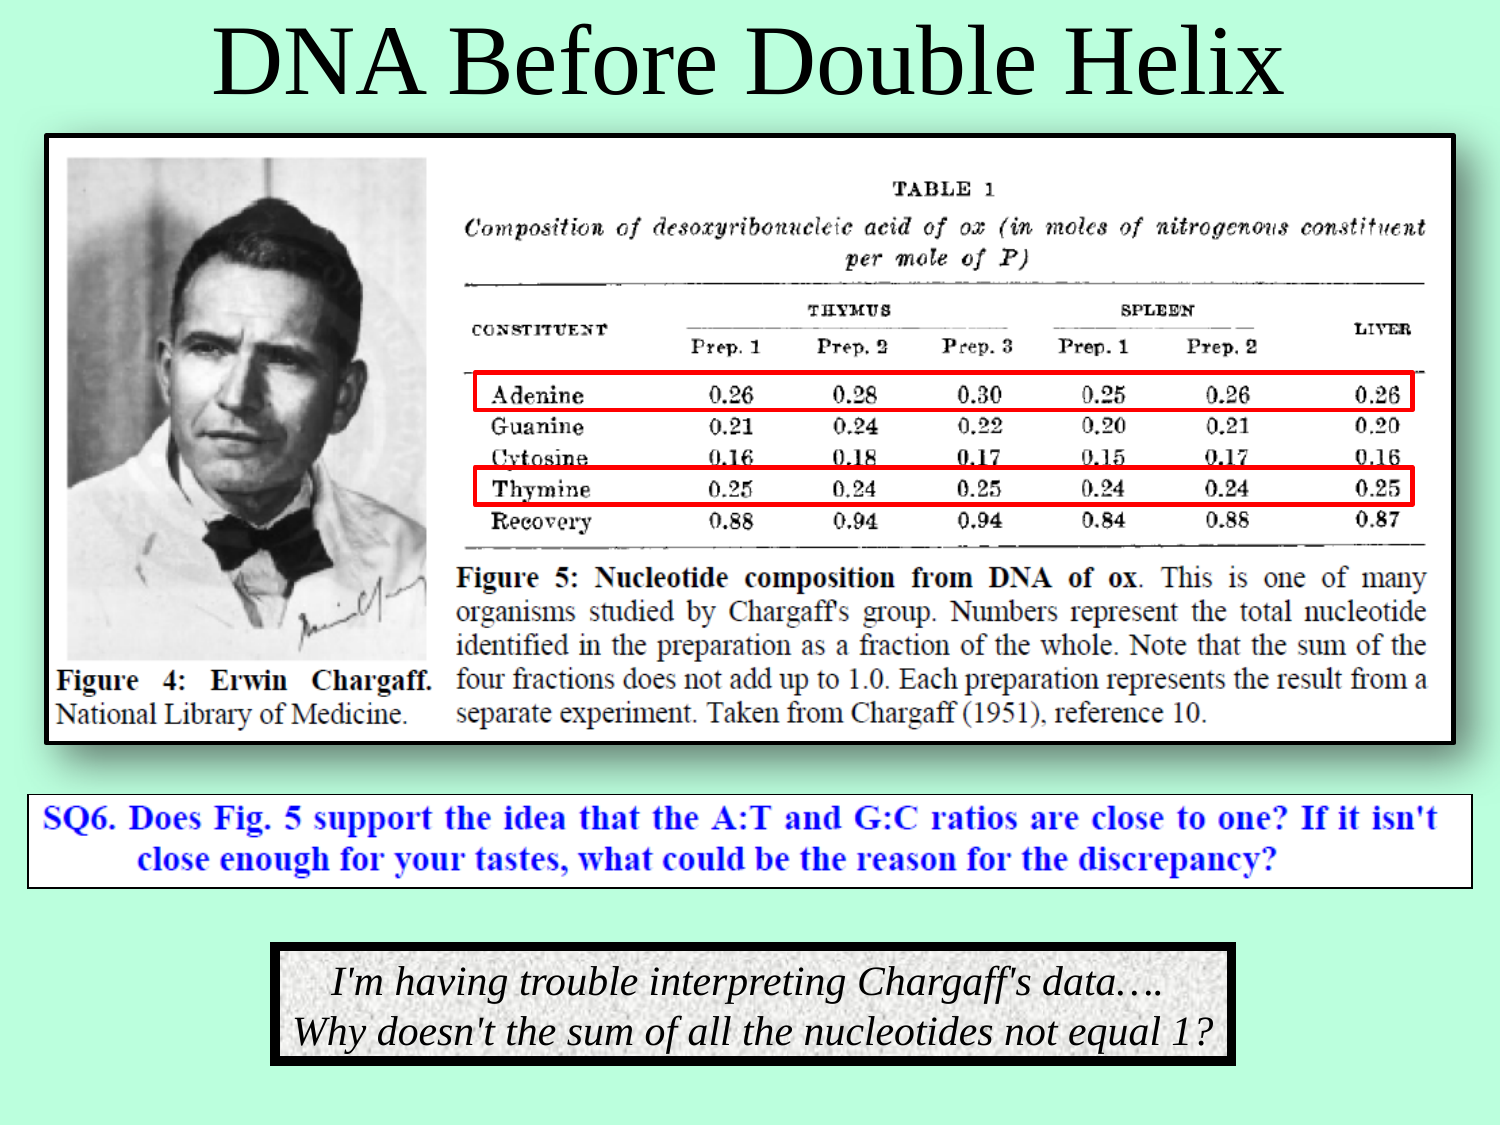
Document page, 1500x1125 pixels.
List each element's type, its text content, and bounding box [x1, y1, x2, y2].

picture [28, 795, 1472, 888]
text_box DNA Before Double Helix [129, 0, 1368, 123]
text_box I'm having trouble interpreting Chargaff's data…. Why doesn't the sum of all the nucleotides not equal 1? [275, 946, 1232, 1062]
picture [48, 137, 1452, 742]
